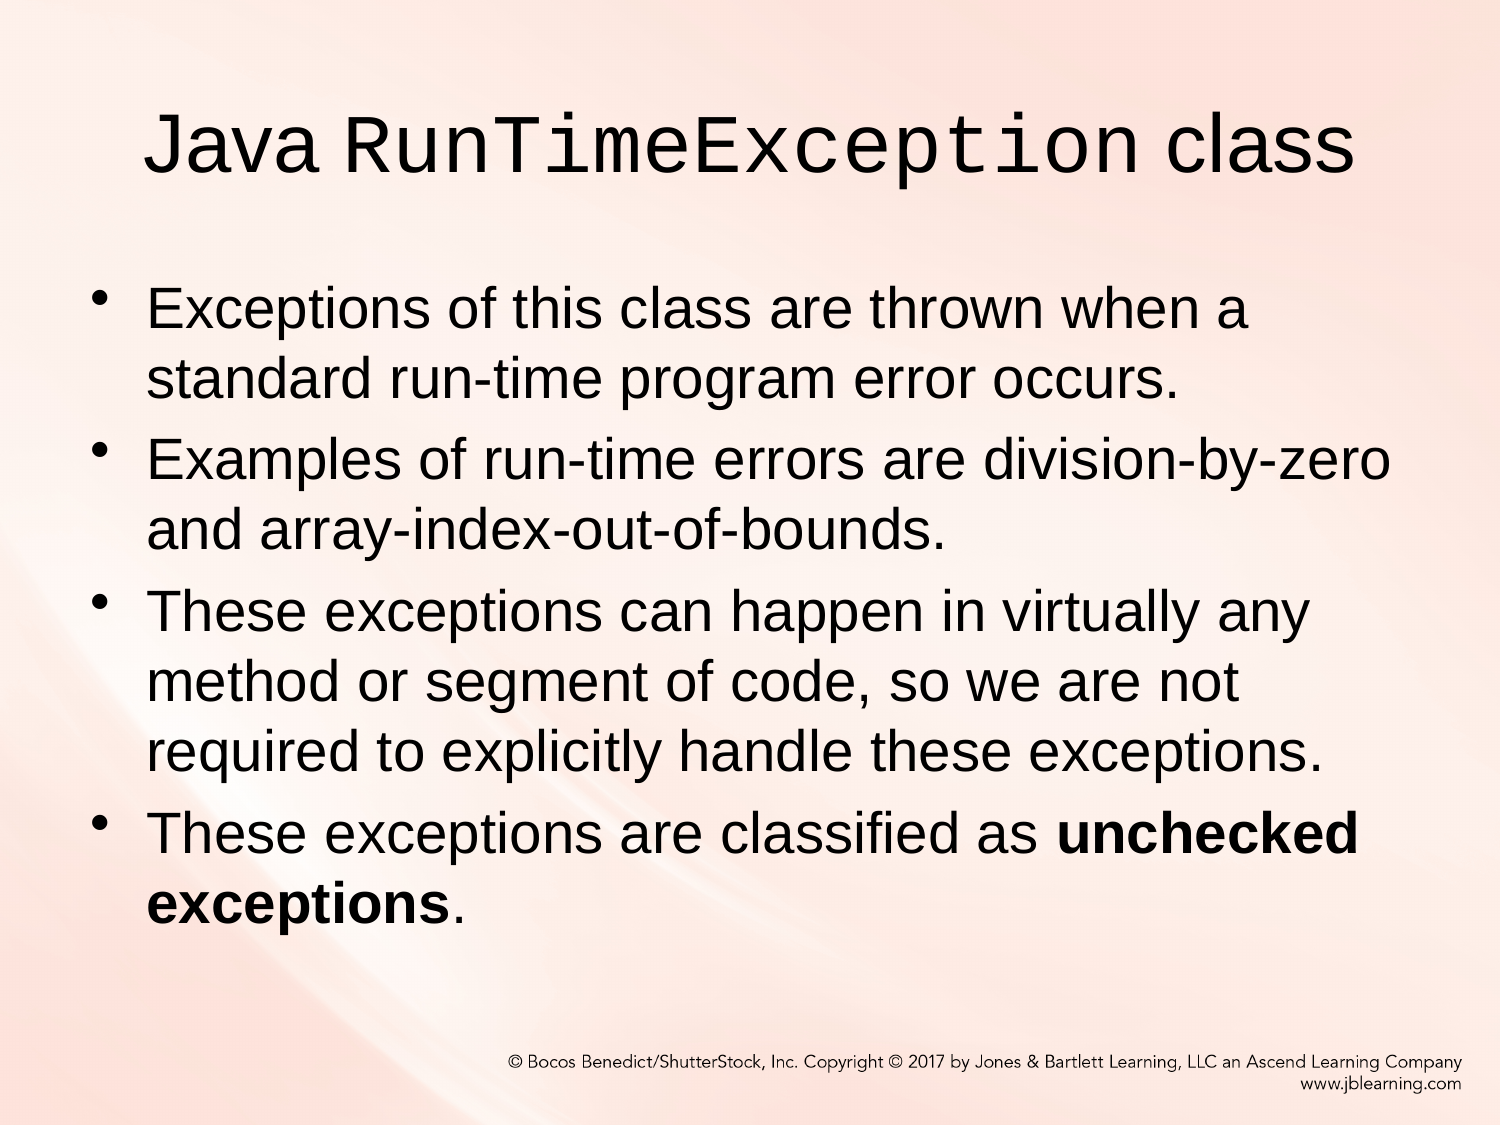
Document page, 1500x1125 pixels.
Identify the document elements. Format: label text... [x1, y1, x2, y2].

picture [0, 0, 1500, 1125]
title Java RunTimeException class [75, 45, 1425, 233]
list Exceptions of this class are thrown when a standard run-time program error occurs. Examples of run-time errors are division-by-zero and array-index-out-of-bounds. These exceptions can happen in virtually any method or segment of code, so we are not required to explicitly handle these exceptions. These exceptions are classified as unchecked exceptions. [75, 262, 1425, 1005]
